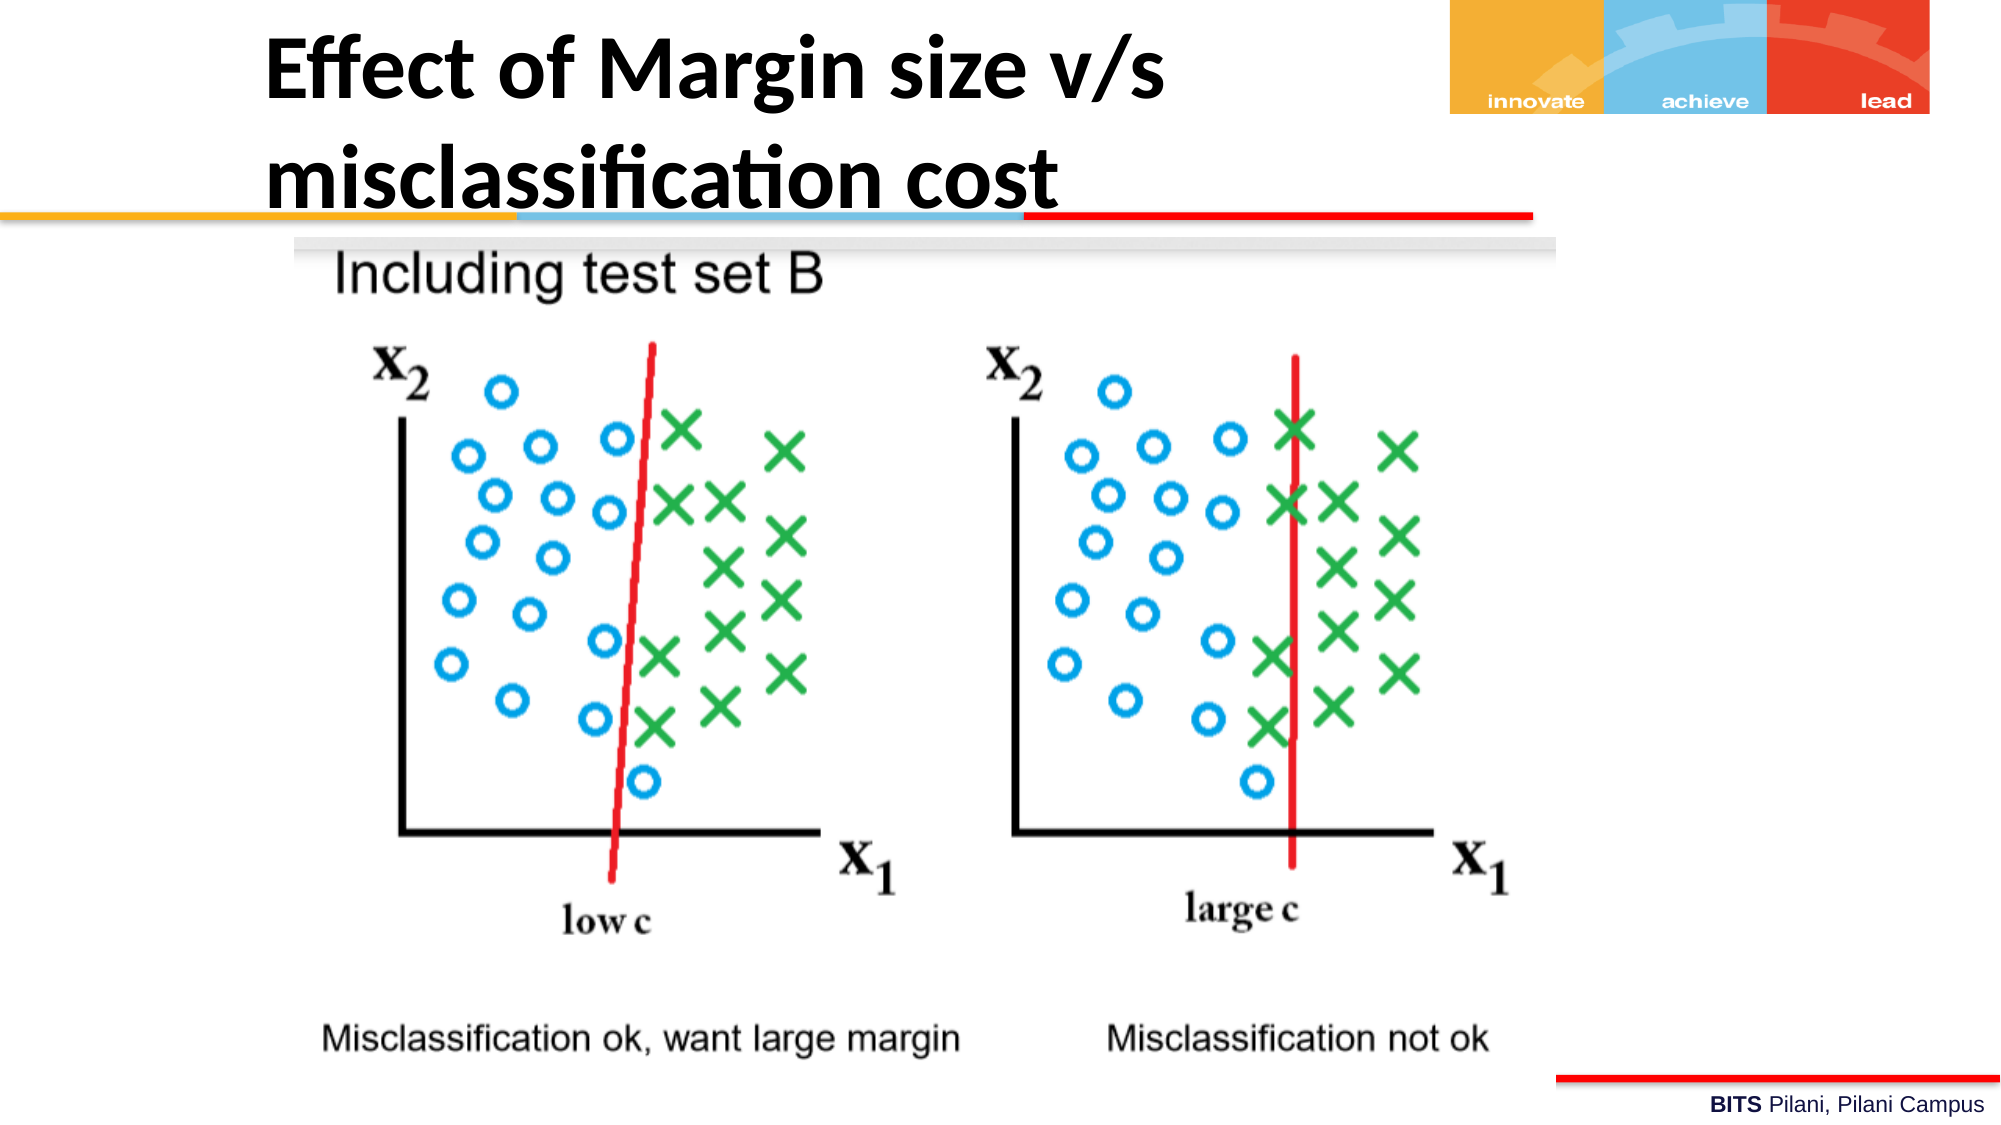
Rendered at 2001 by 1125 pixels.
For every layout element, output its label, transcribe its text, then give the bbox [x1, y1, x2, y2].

picture [294, 237, 1556, 1093]
title Effect of Margin size v/s misclassification cost [249, 0, 1600, 188]
picture [1600, 0, 1930, 114]
